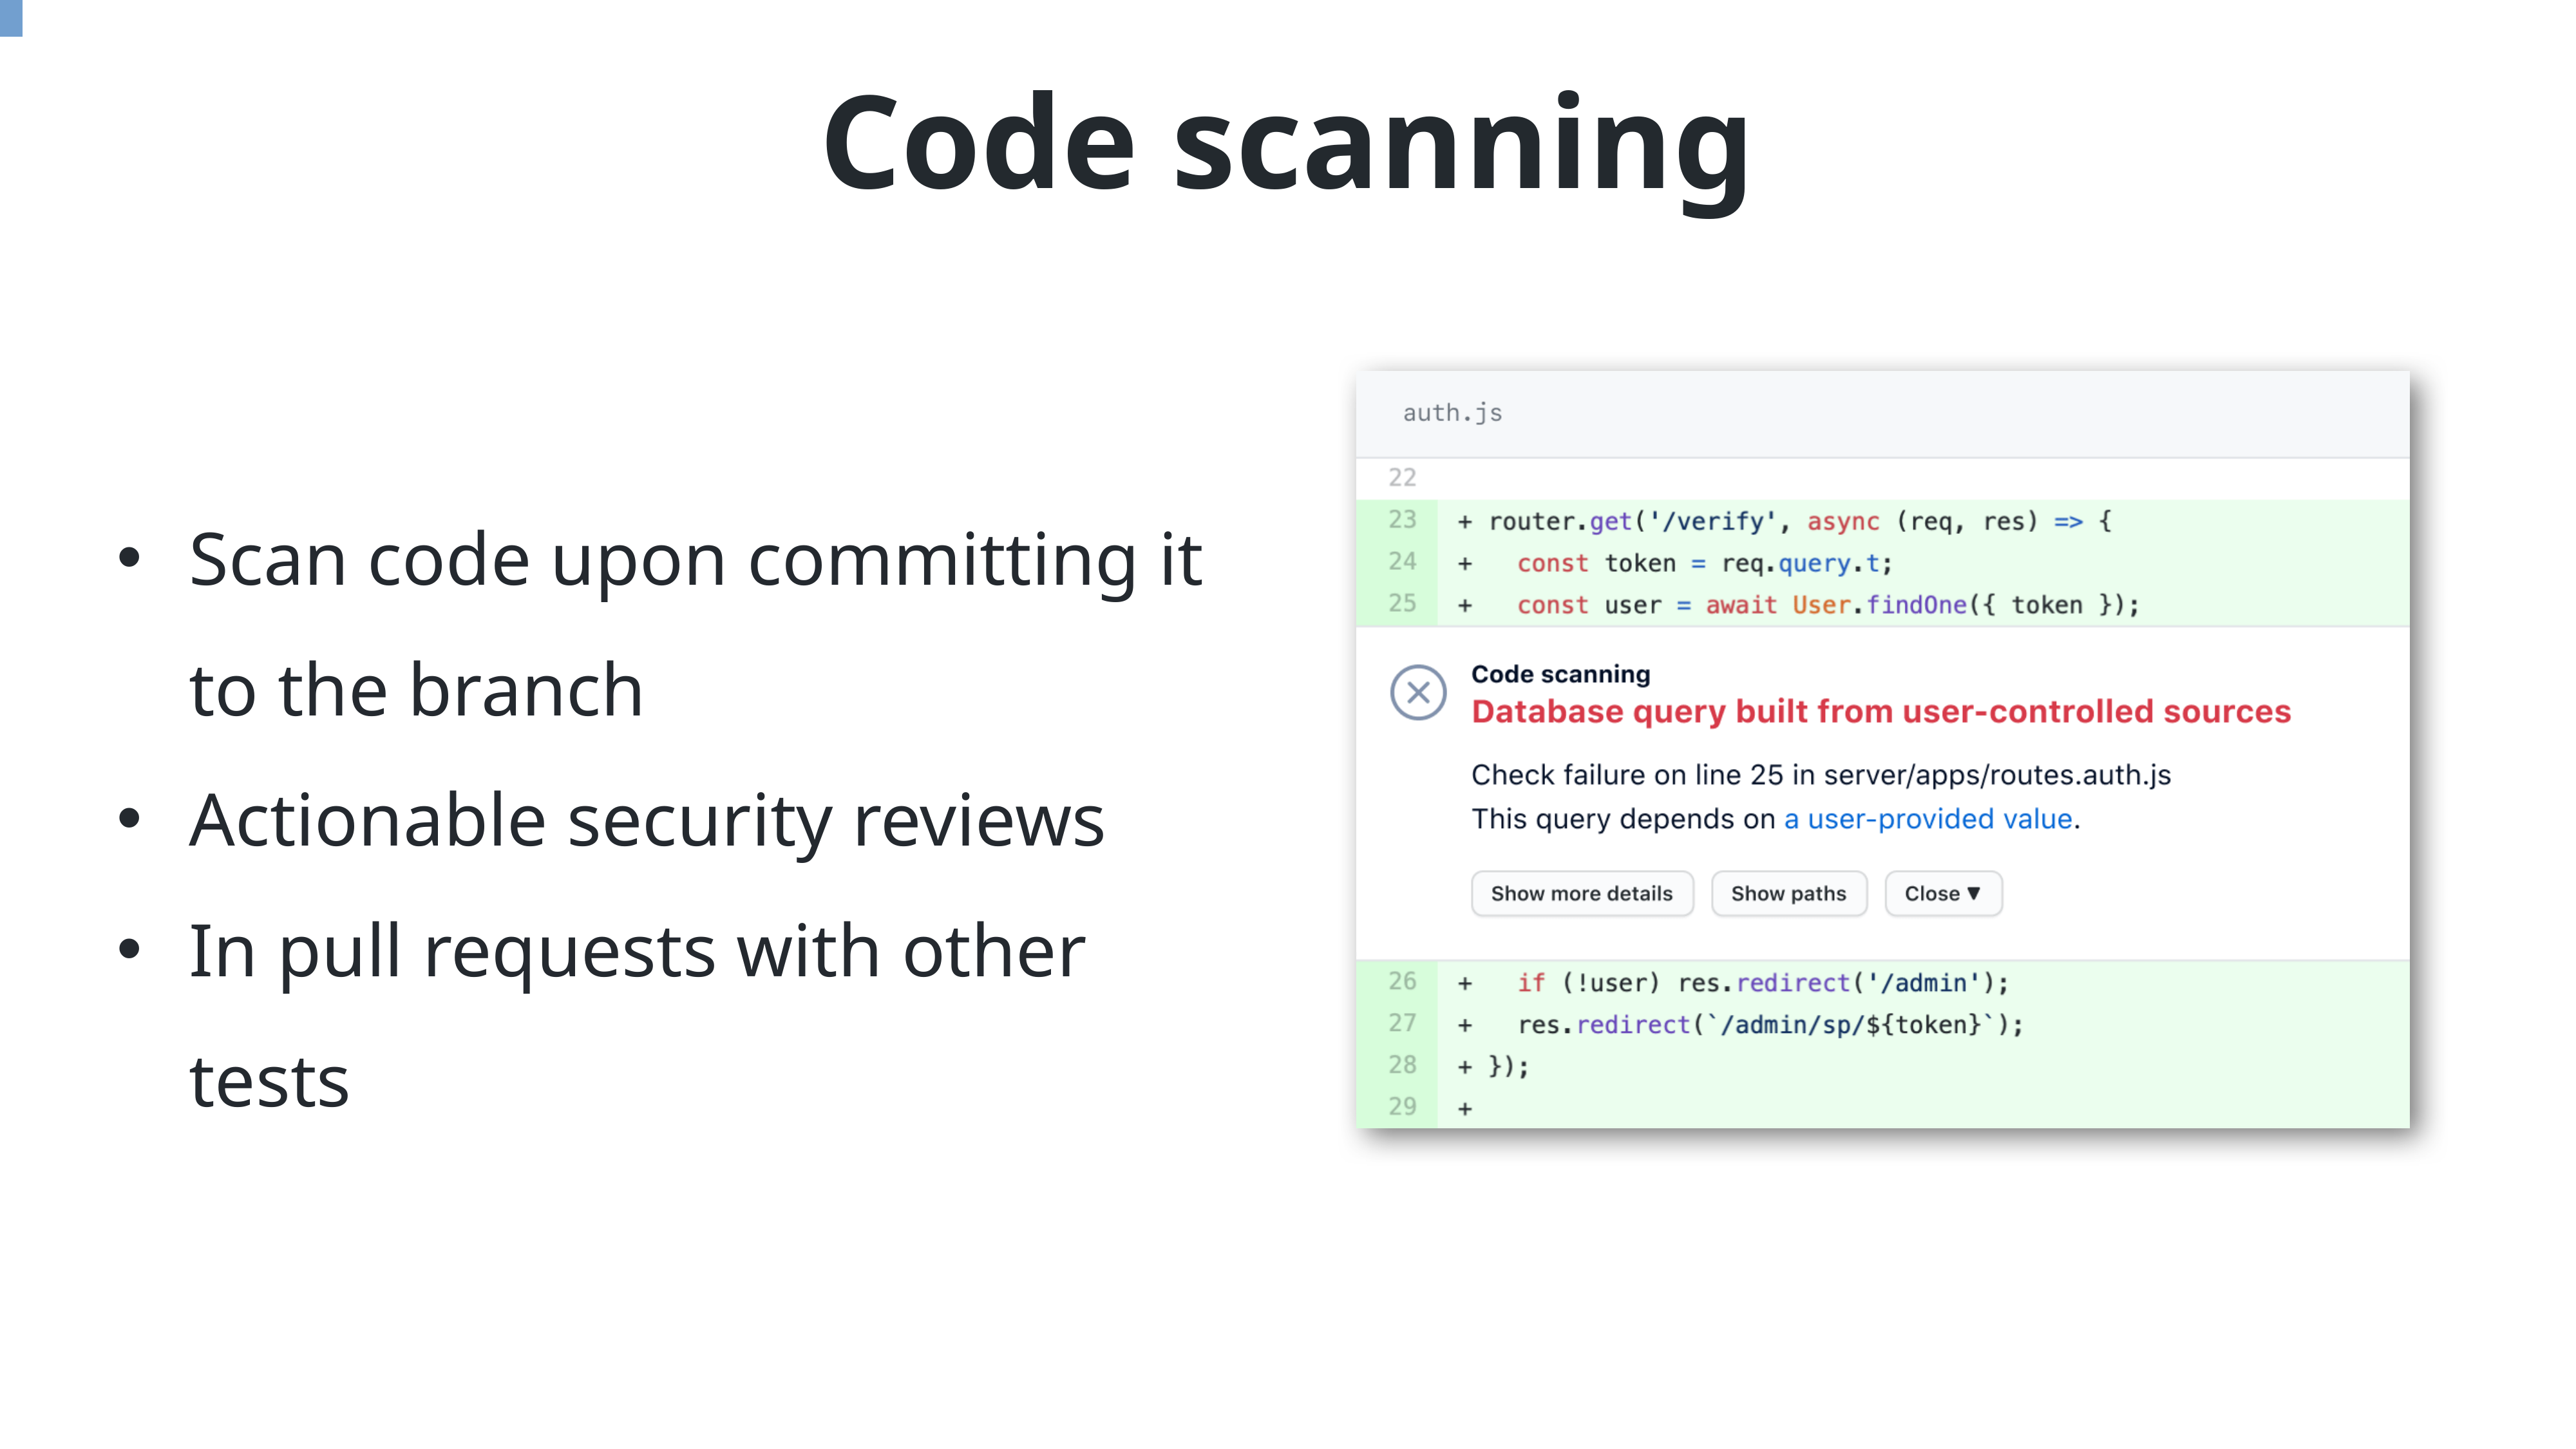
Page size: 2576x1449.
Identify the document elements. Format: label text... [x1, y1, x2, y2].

picture [1356, 371, 2410, 1128]
title Code scanning [0, 42, 2575, 231]
text_box Scan code upon committing it to the branch Actionable security reviews In pull requests with other tests [112, 305, 1222, 1330]
